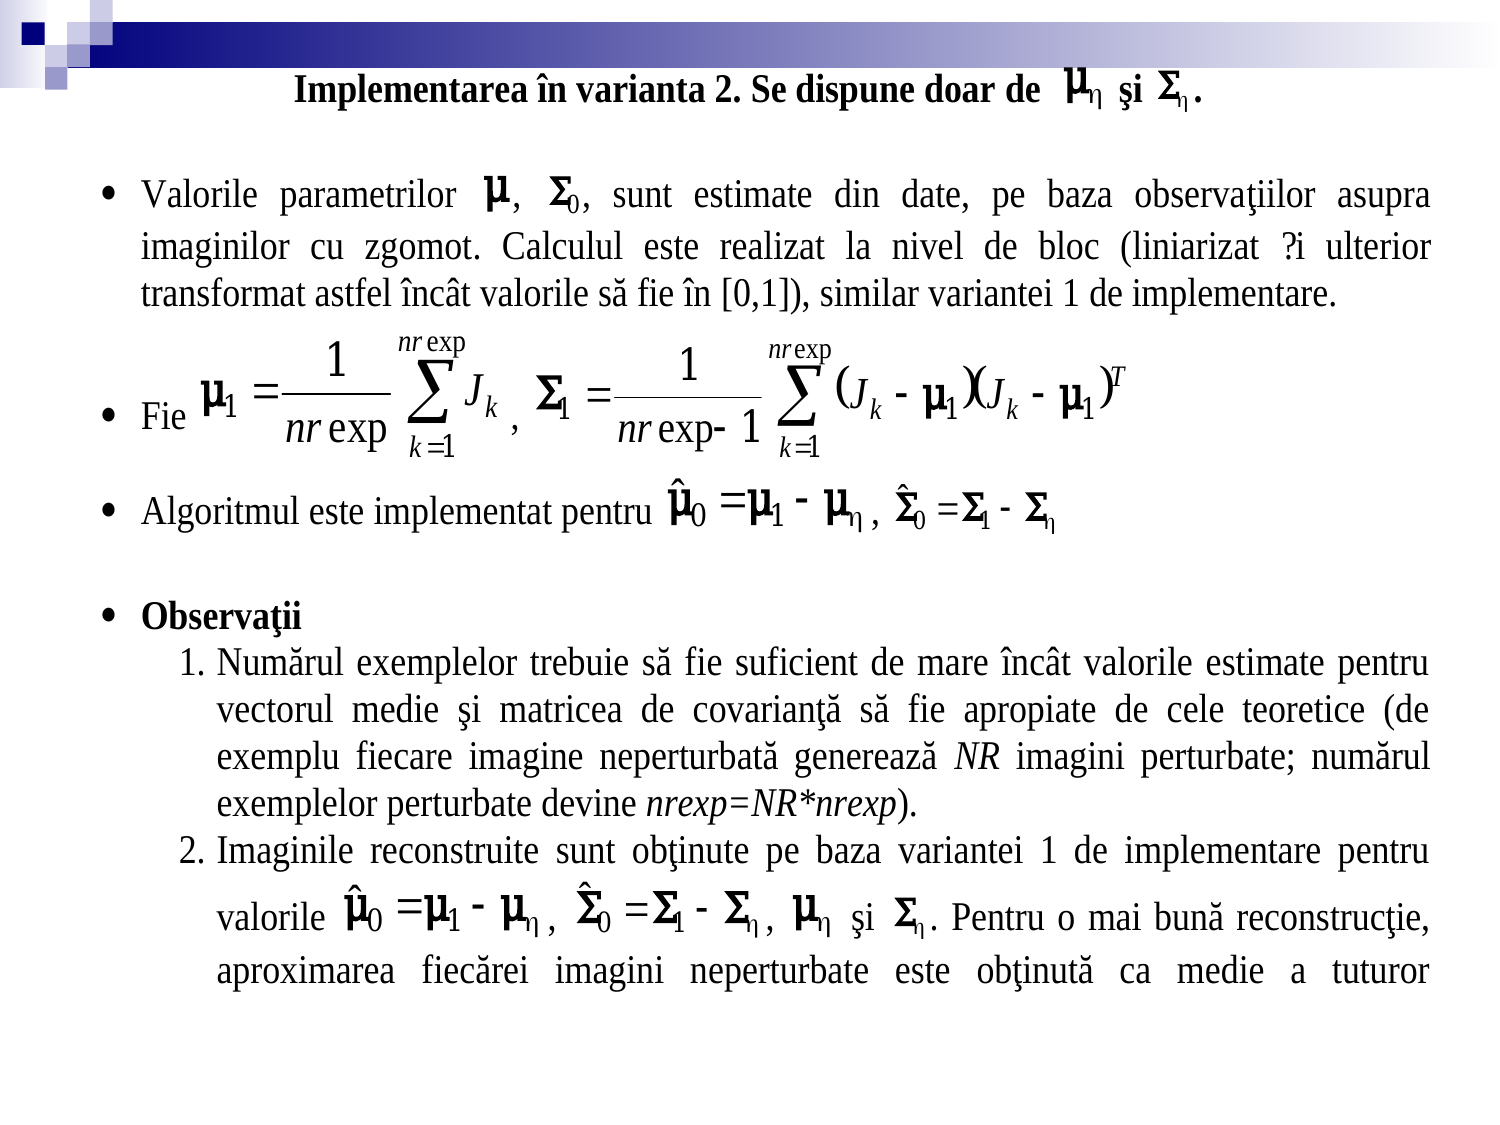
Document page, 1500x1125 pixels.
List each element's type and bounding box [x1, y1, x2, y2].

text_box [64, 45, 1435, 1042]
